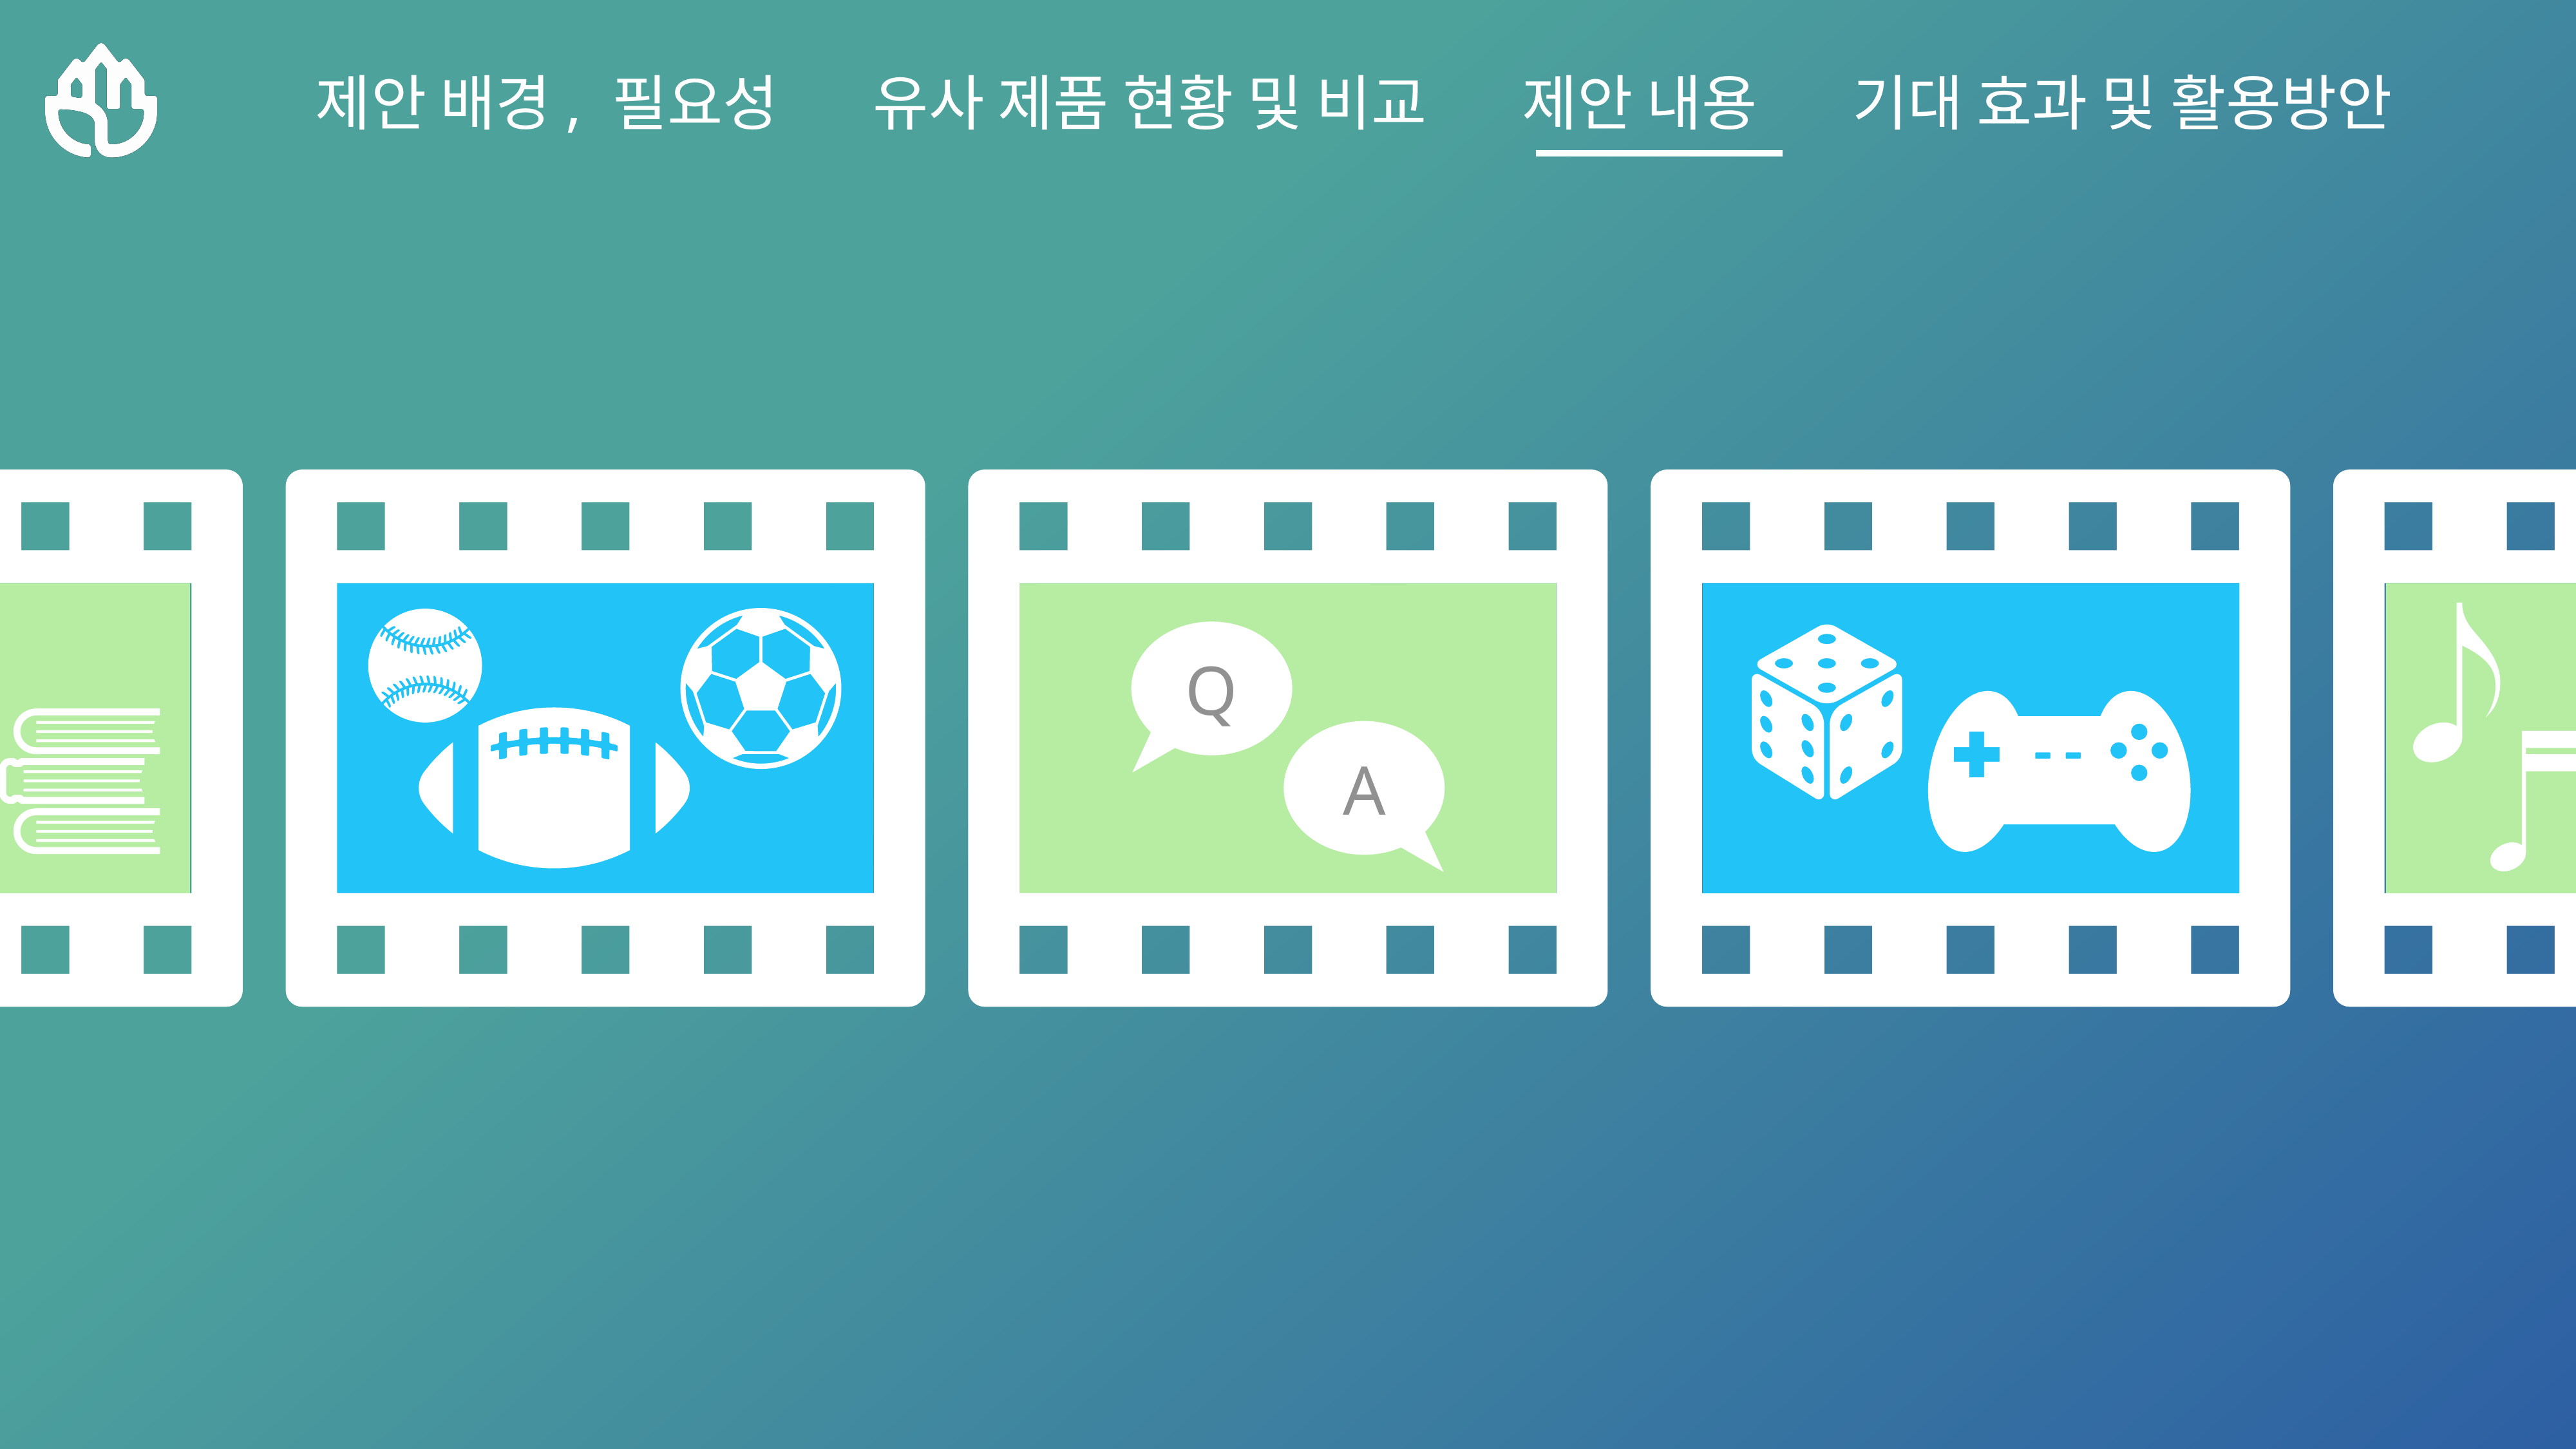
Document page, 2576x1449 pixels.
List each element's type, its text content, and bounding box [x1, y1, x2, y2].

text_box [0, 469, 2576, 1007]
picture [33, 33, 169, 169]
text_box 제안 배경, 필요성 유사 제품 현황 및 비교 제안 내용 기대 효과 및 활용방안 [310, 59, 2399, 143]
